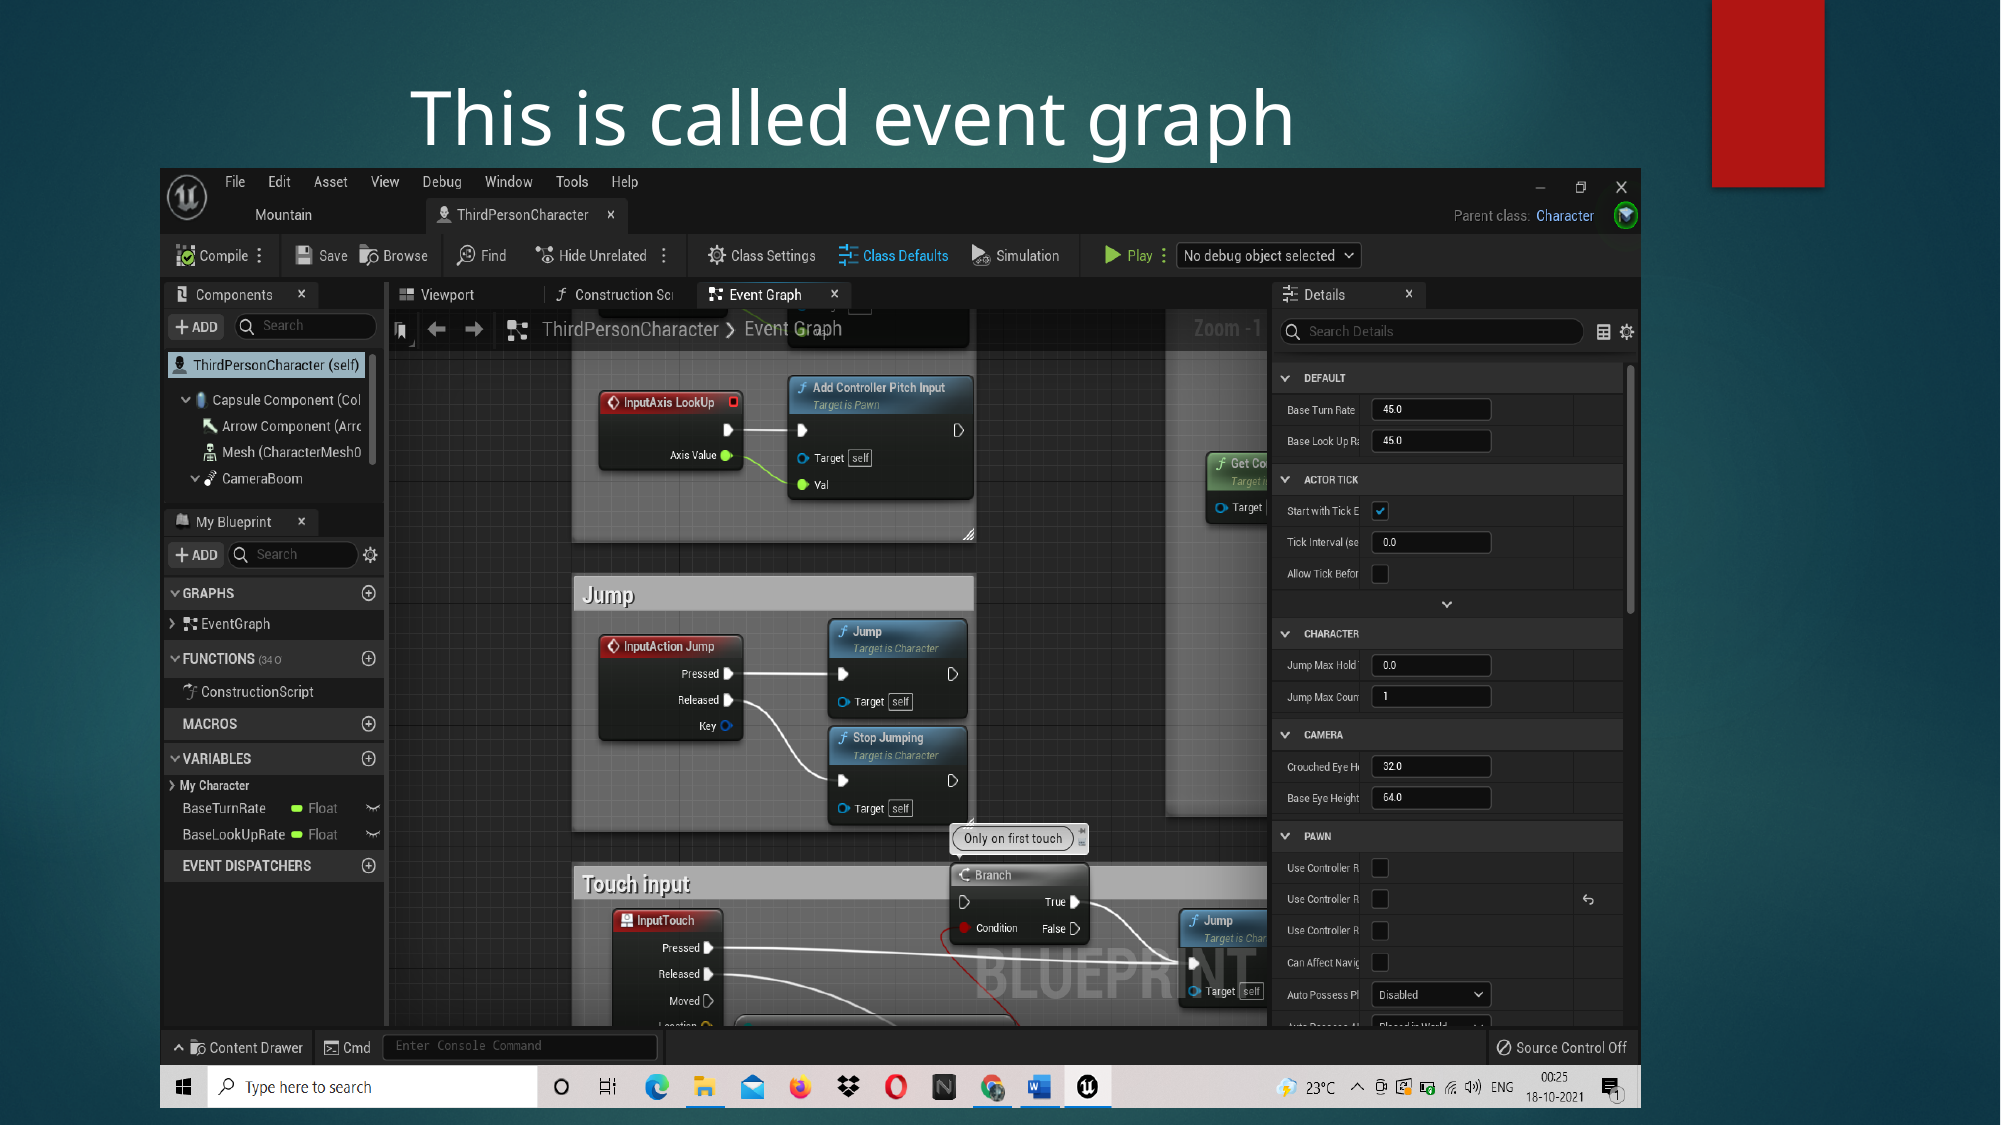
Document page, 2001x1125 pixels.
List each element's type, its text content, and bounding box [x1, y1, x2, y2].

picture [0, 0, 1641, 1125]
text_box This is called event graph [396, 62, 1509, 167]
